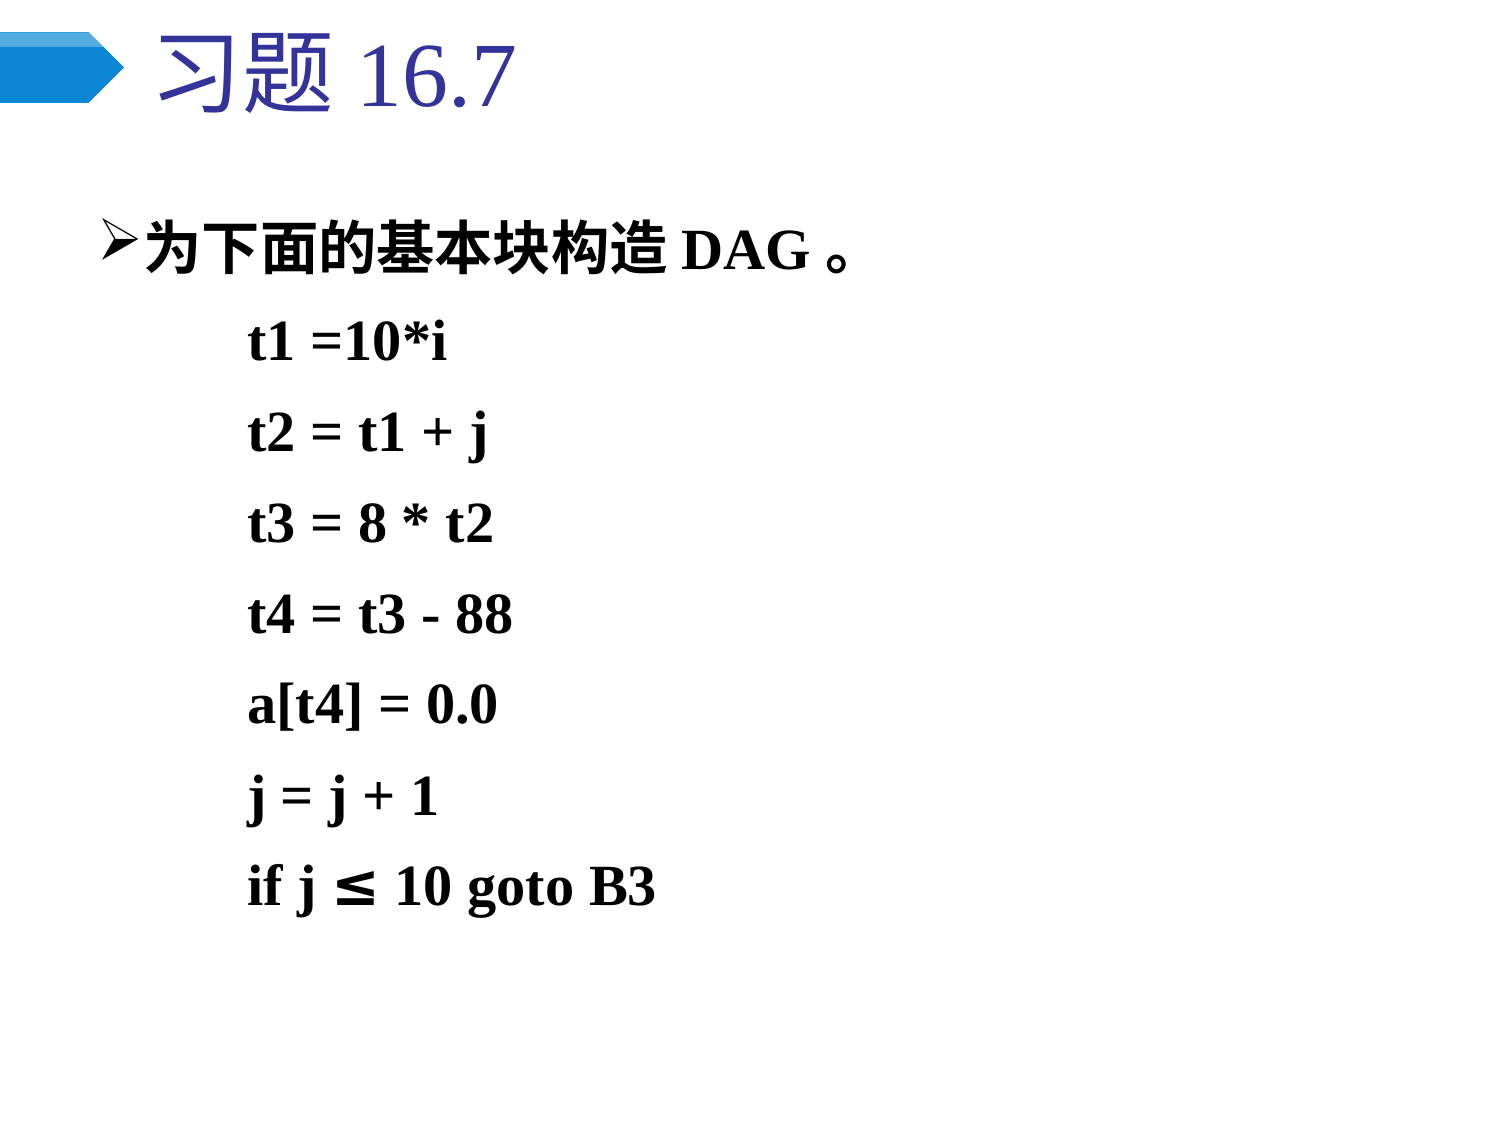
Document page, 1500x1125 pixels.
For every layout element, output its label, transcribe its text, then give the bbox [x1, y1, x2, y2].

list 为下面的基本块构造DAG。 t1 =10*i t2 = t1 + j t3 = 8 * t2 t4 = t3 - 88 a[t4] = 0.0 j = j + 1 if j ≤ 10 goto B3 [82, 194, 1430, 996]
title 习题16.7 [135, 26, 1468, 132]
